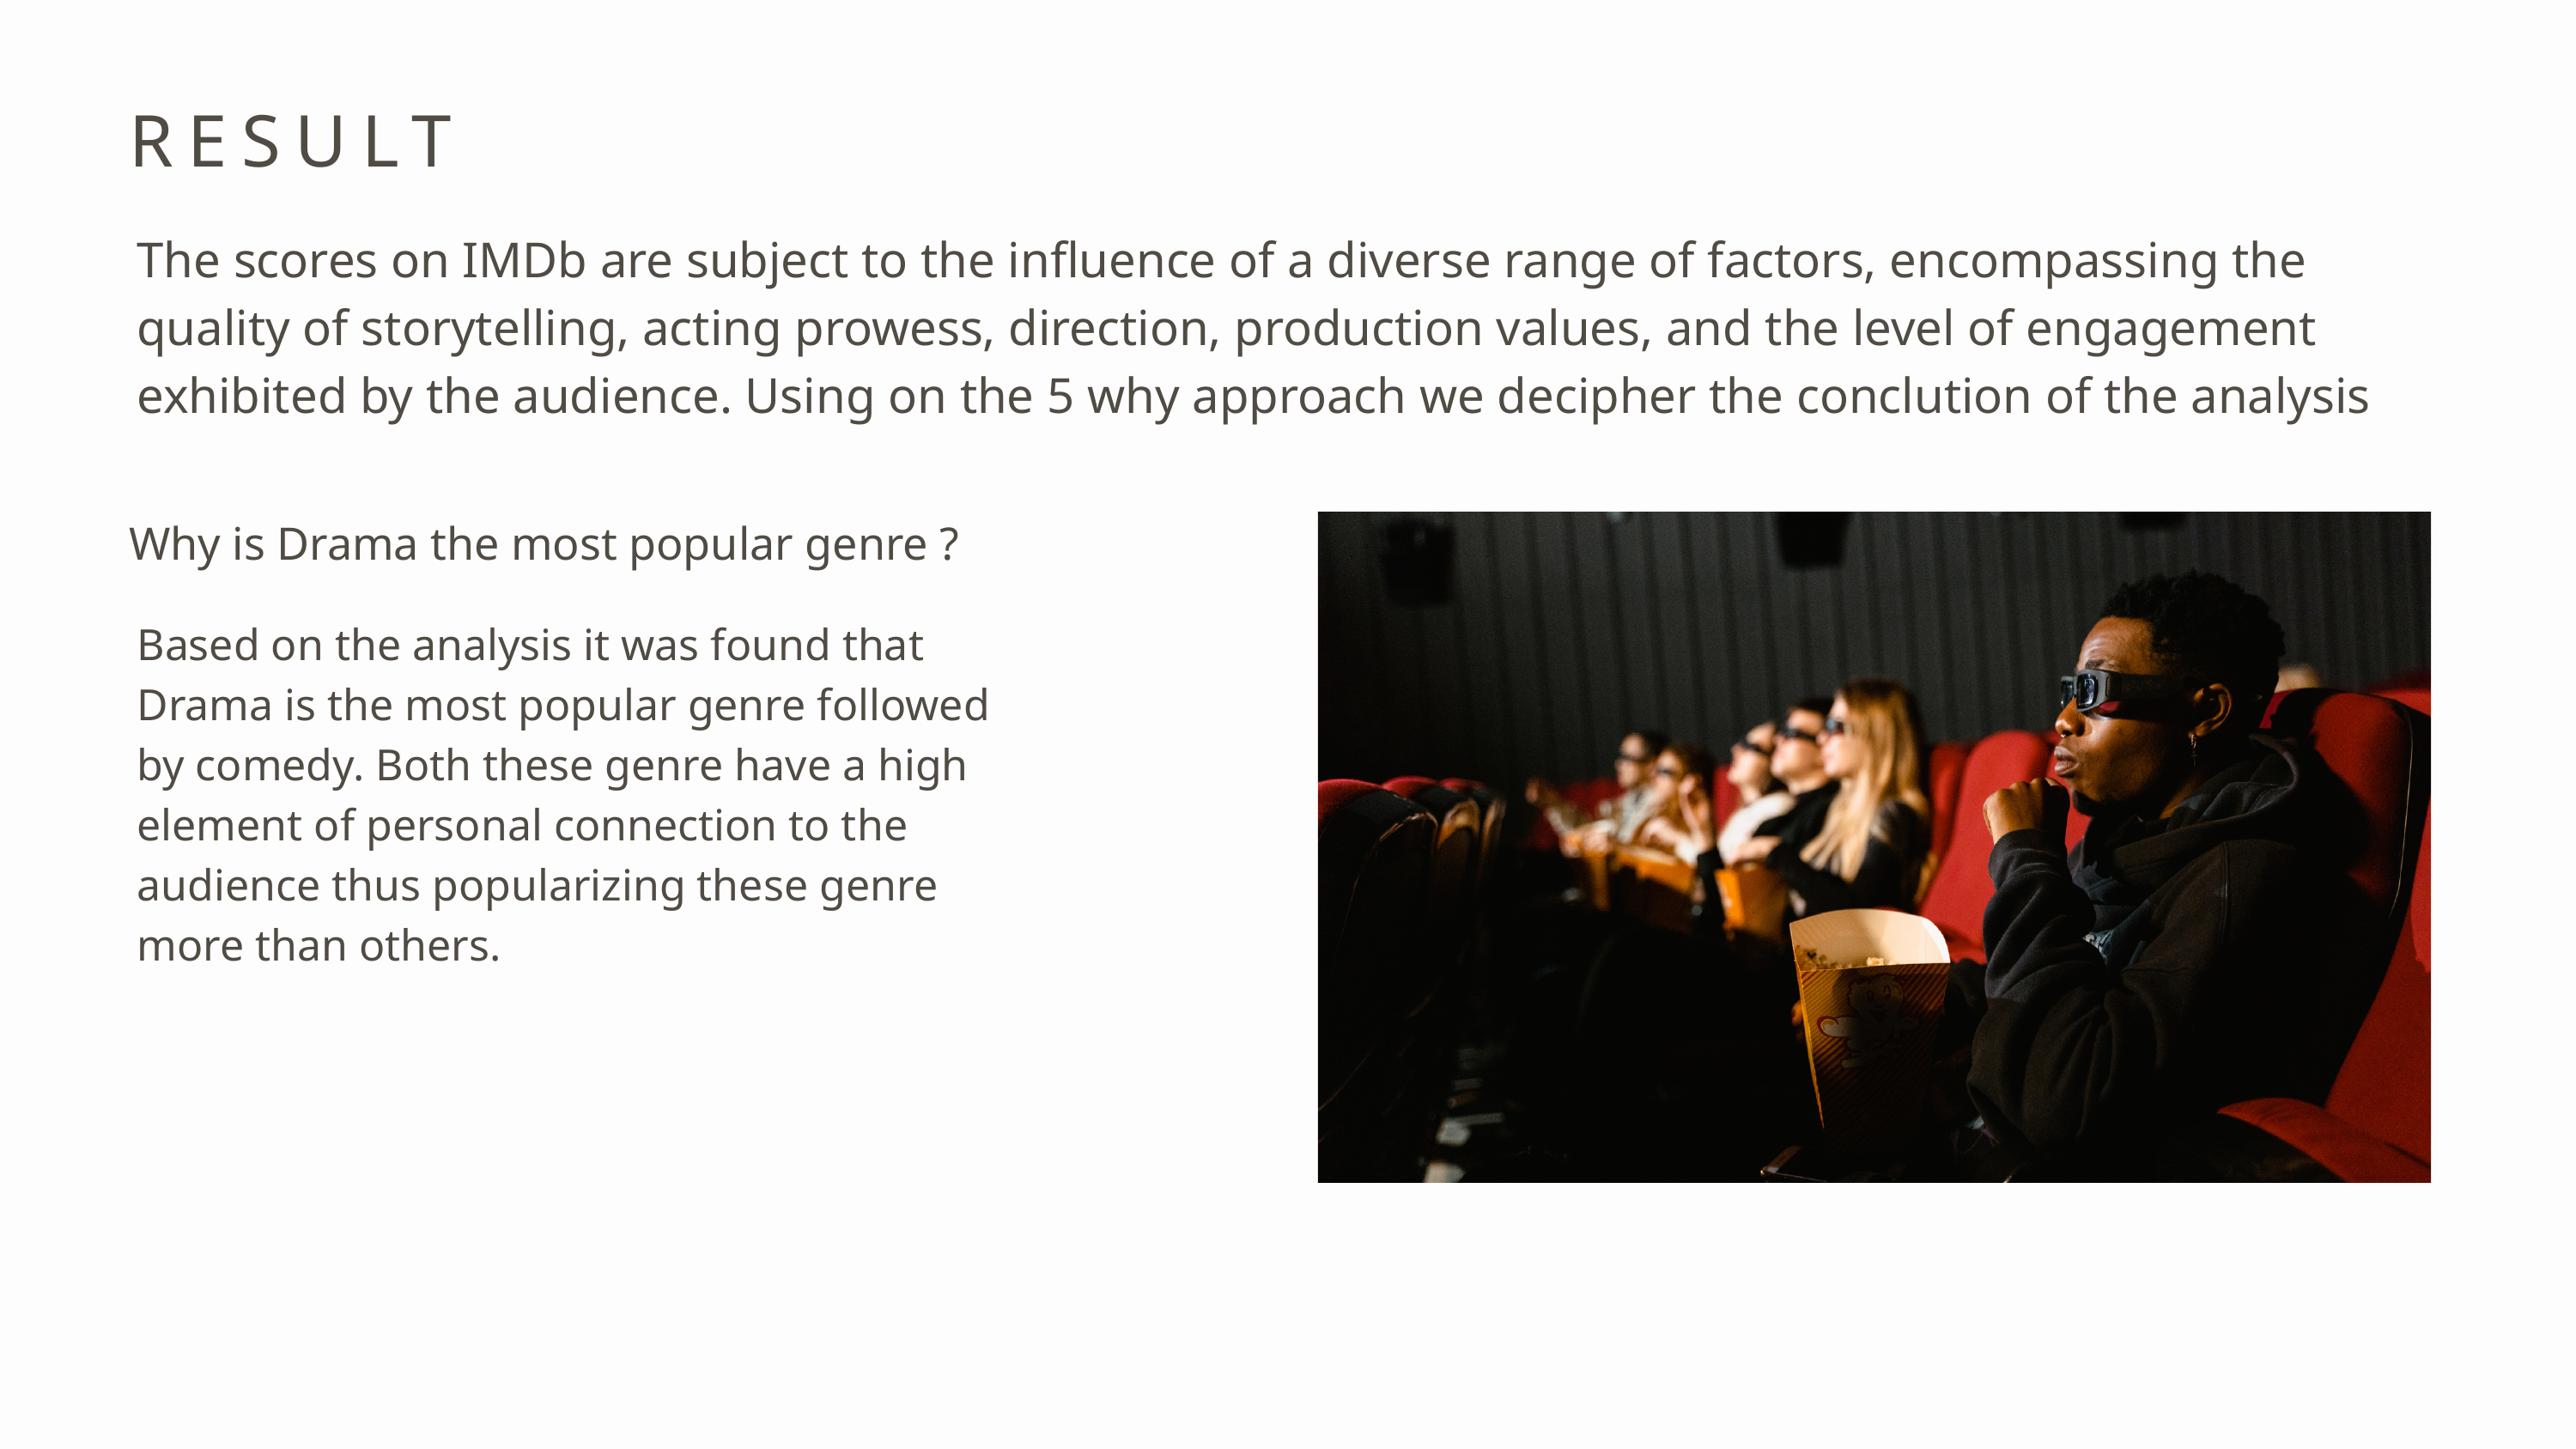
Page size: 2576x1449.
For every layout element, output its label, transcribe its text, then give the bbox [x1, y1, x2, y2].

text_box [1317, 511, 2432, 1183]
text_box Based on the analysis it was found that Drama is the most popular genre followed by comedy. Both these genre have a high element of personal connection to the audience thus popularizing these genre more than others. [137, 609, 1045, 970]
text_box RESULT [129, 81, 744, 181]
text_box Why is Drama the most popular genre ? [129, 506, 996, 569]
text_box The scores on IMDb are subject to the influence of a diverse range of factors, encompassing the quality of storytelling, acting prowess, direction, production values, and the level of engagement exhibited by the audience. Using on the 5 why approach we decipher the conclution of the analysis [137, 220, 2439, 423]
